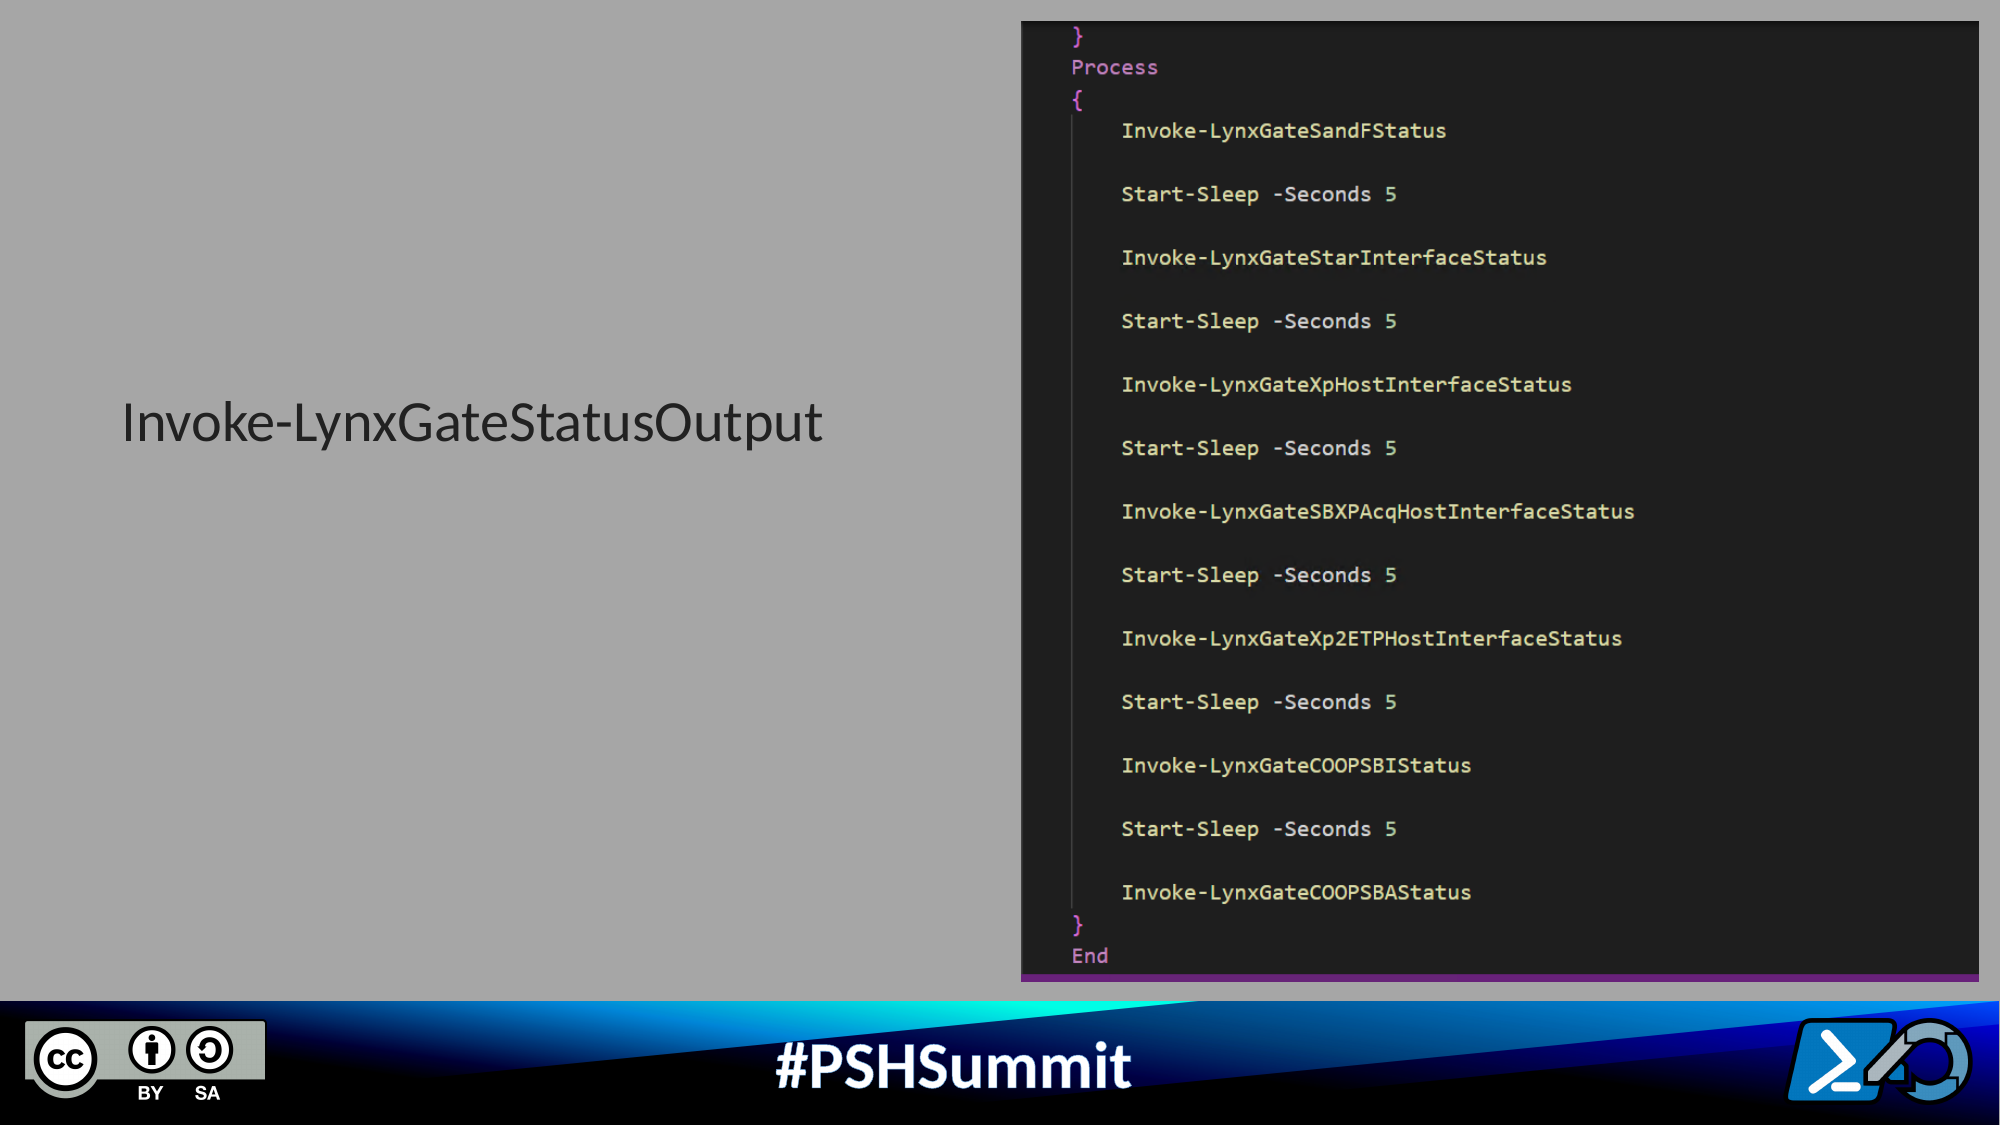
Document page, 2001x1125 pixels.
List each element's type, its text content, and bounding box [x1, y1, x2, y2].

picture [0, 1001, 1999, 1125]
picture [1021, 21, 1979, 982]
text_box Invoke-LynxGateStatusOutput [106, 384, 867, 482]
